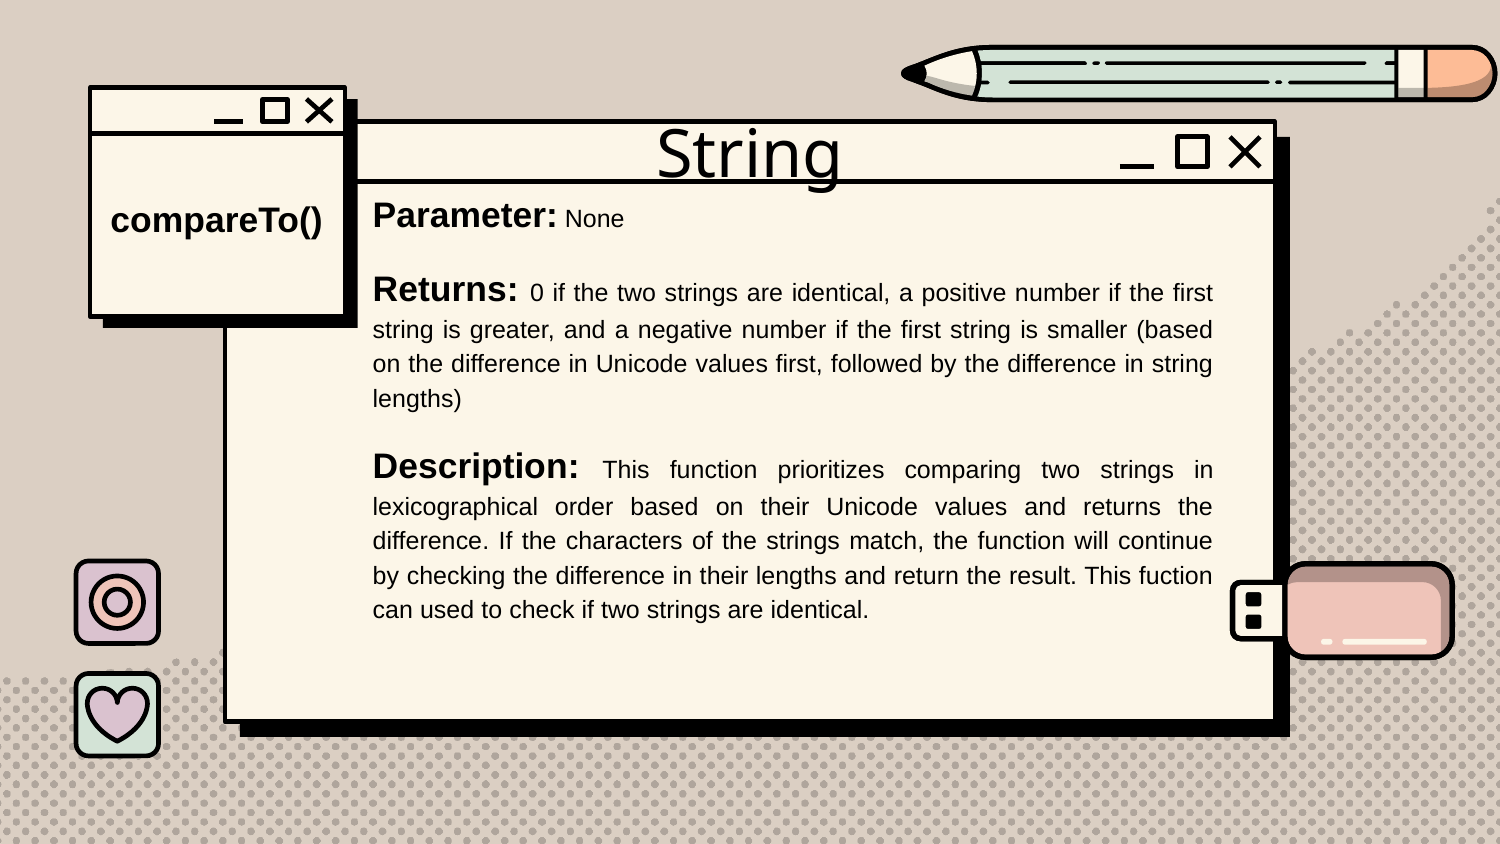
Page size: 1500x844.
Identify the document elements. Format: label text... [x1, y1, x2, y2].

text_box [899, 44, 1500, 103]
title Parameter: None Returns: 0 if the two strings are identical, a positive number if the first string is greater, and a negative number if the first string is smaller (based on the difference in Unicode values first, followed by the difference in string lengths) Description: This function prioritizes comparing two strings in lexicographical order based on their Unicode values and returns the difference. If the characters of the strings match, the function will continue by checking the difference in their lengths and return the result. This fuction can used to check if two strings are identical. [357, 170, 1230, 660]
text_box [89, 87, 358, 328]
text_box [75, 560, 159, 644]
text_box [1292, 497, 1393, 724]
title compareTo() [76, 105, 85, 331]
title String [361, 96, 1200, 170]
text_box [75, 673, 159, 757]
